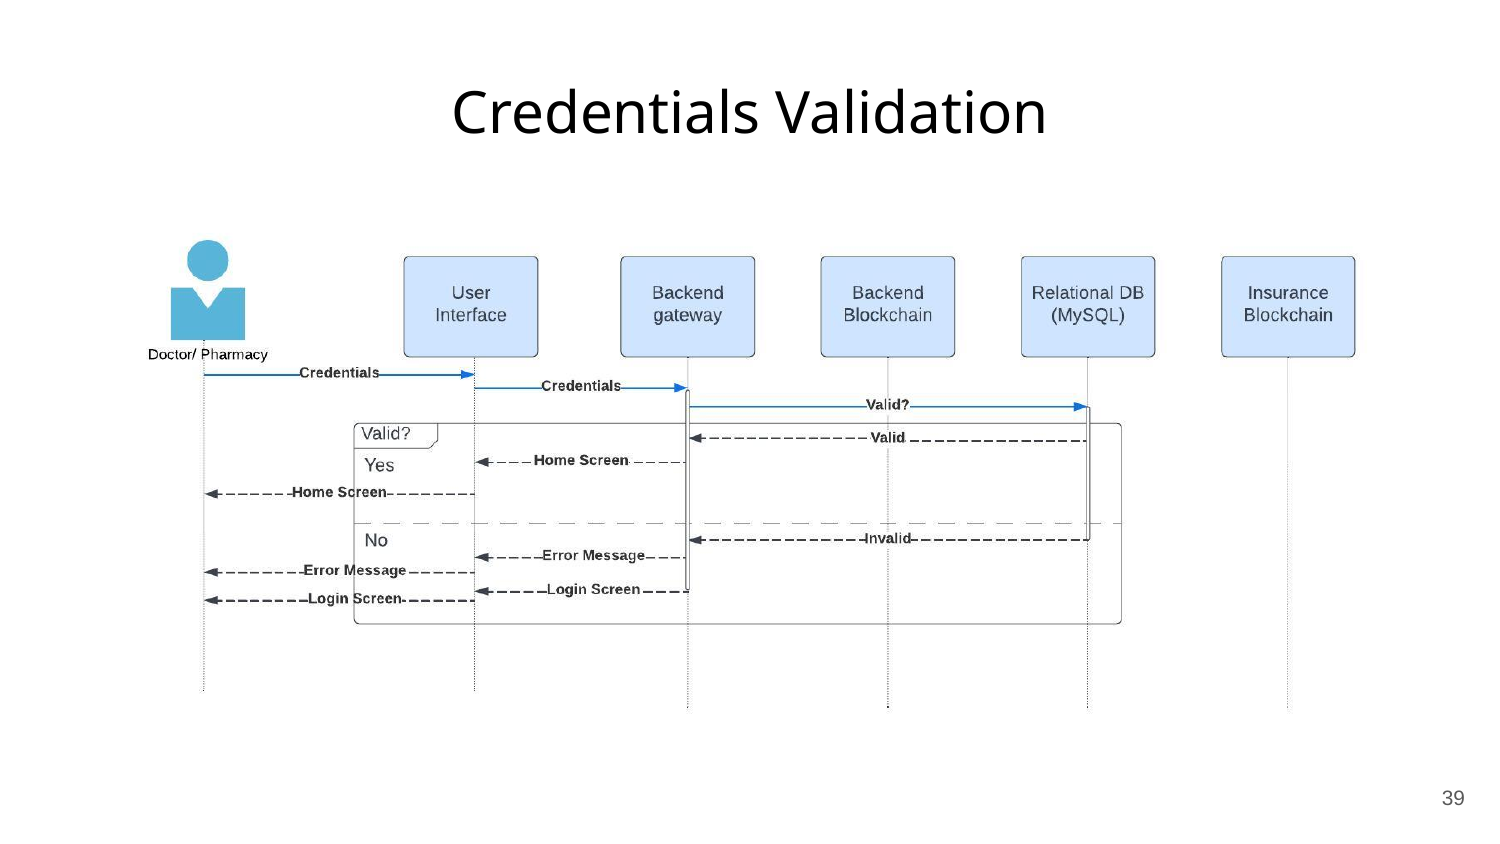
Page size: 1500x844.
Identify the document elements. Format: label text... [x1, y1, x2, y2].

slide_number 39 [1389, 764, 1480, 830]
text_box Credentials Validation [116, 67, 1384, 154]
picture [112, 205, 1388, 741]
